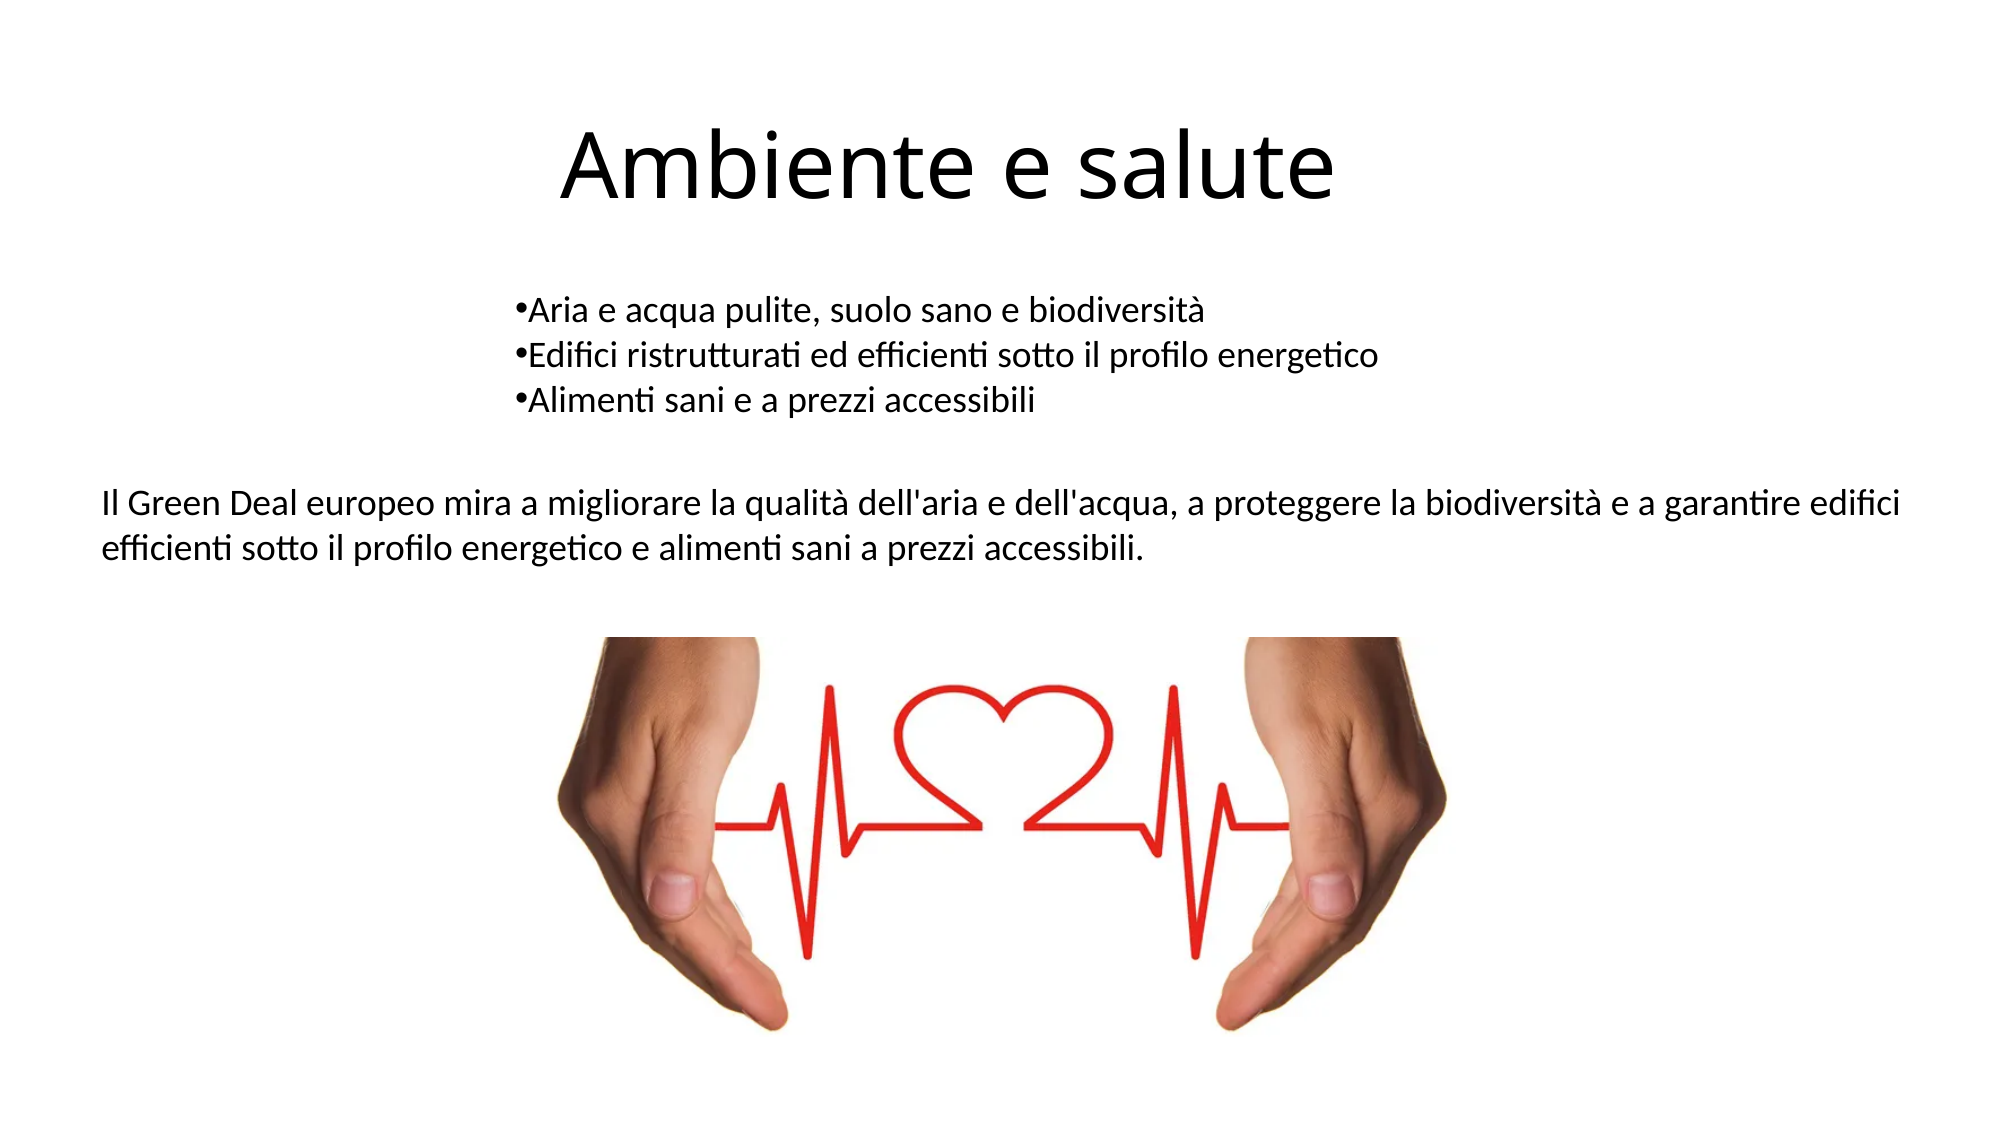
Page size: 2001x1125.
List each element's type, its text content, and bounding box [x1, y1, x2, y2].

text_box Aria e acqua pulite, suolo sano e biodiversità Edifici ristrutturati ed efficienti sotto il profilo energetico Alimenti sani e a prezzi accessibili [500, 277, 1500, 427]
picture [534, 637, 1466, 1037]
title Ambiente e salute [86, 59, 1812, 278]
text_box Il Green Deal europeo mira a migliorare la qualità dell'aria e dell'acqua, a proteggere la biodiversità e a garantire edifici efficienti sotto il profilo energetico e alimenti sani a prezzi accessibili. [86, 470, 1935, 575]
